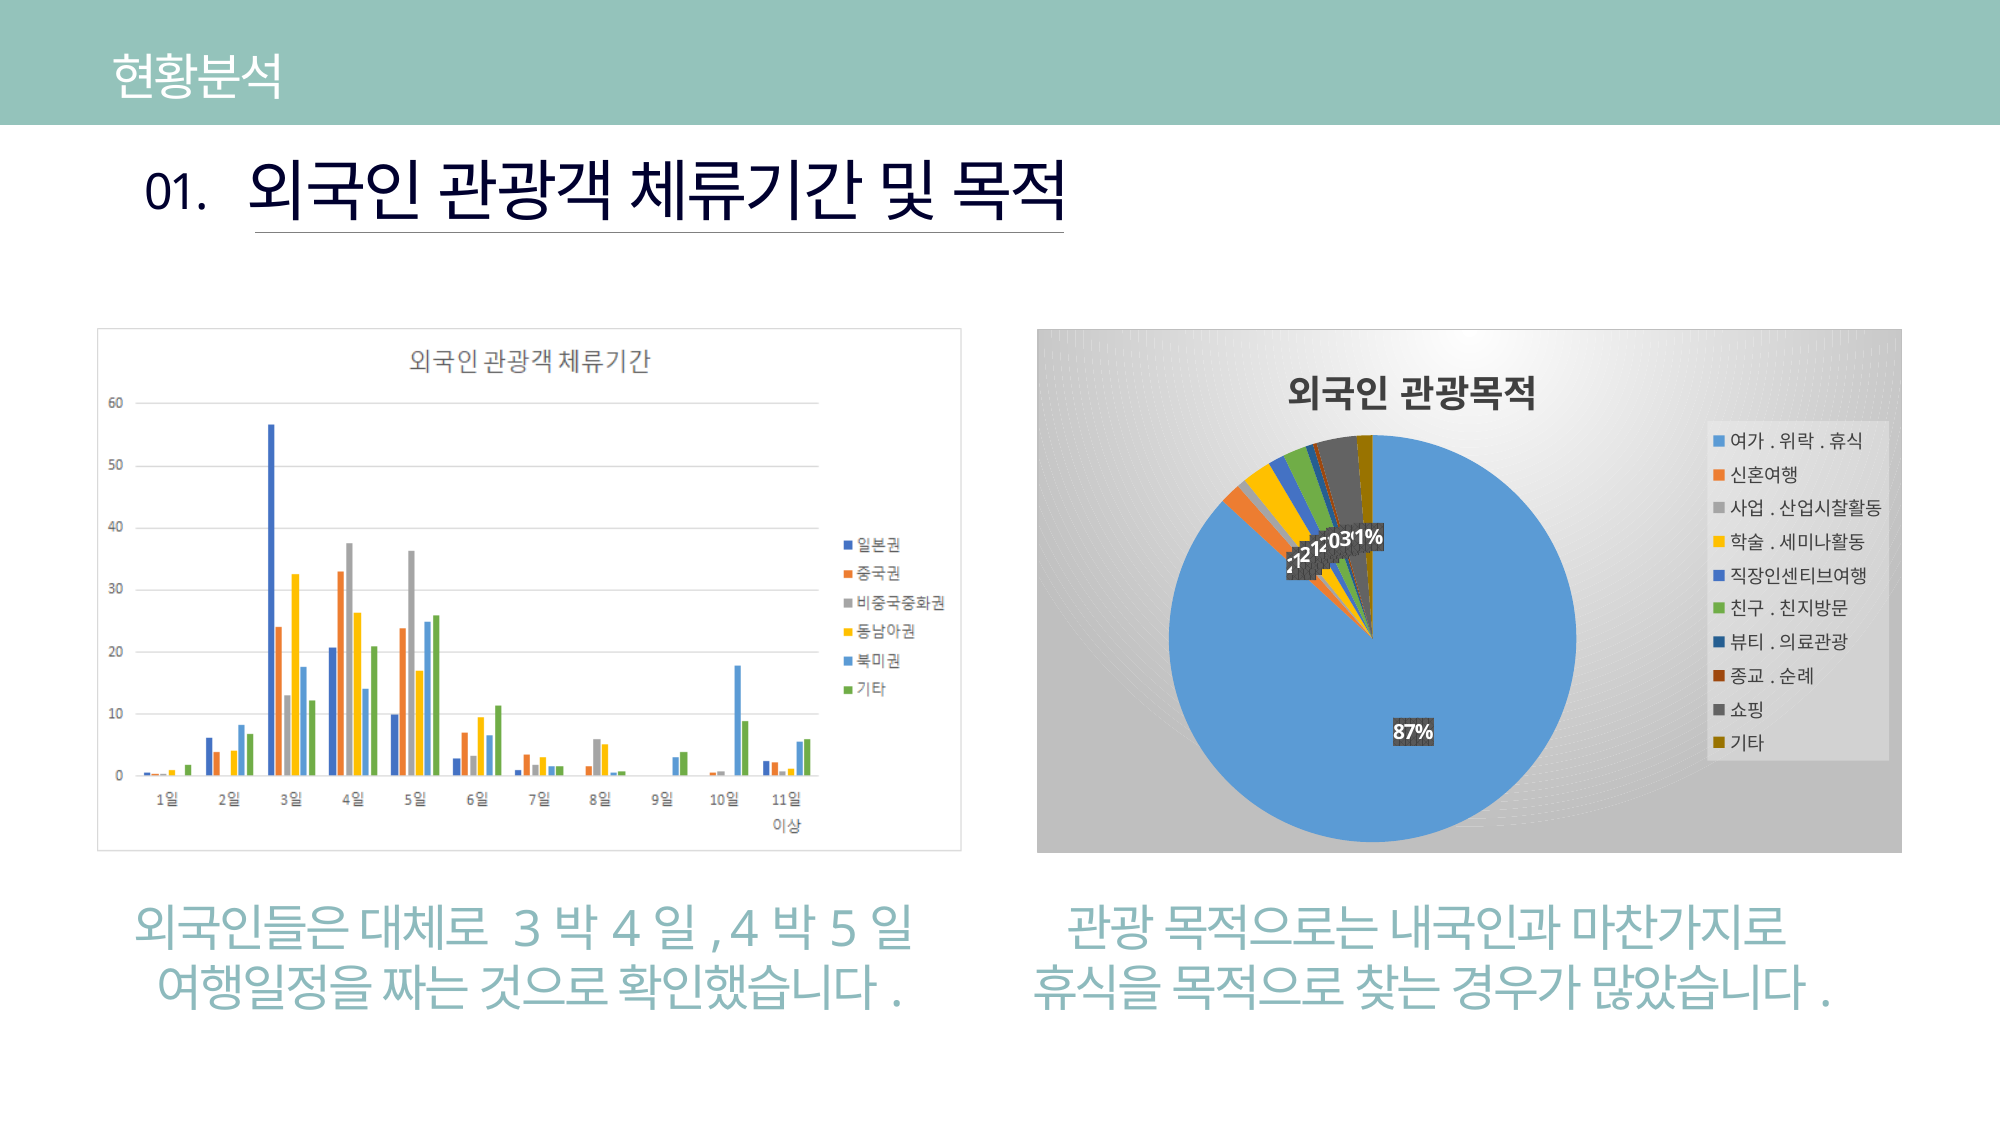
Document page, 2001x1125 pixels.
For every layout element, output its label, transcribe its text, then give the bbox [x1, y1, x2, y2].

text_box 외국인들은 대체로 3박4일, 4박5일 여행일정을 짜는 것으로 확인했습니다. [97, 889, 963, 1025]
text_box 현황분석 [96, 37, 301, 113]
text_box 외국인 관광객 체류기간 및 목적 [232, 141, 1086, 237]
text_box 01. [129, 152, 224, 227]
text_box 관광 목적으로는 내국인과 마찬가지로 휴식을 목적으로 찾는 경우가 많았습니다. [999, 889, 1866, 1025]
picture [97, 328, 963, 854]
chart [1037, 328, 1903, 854]
